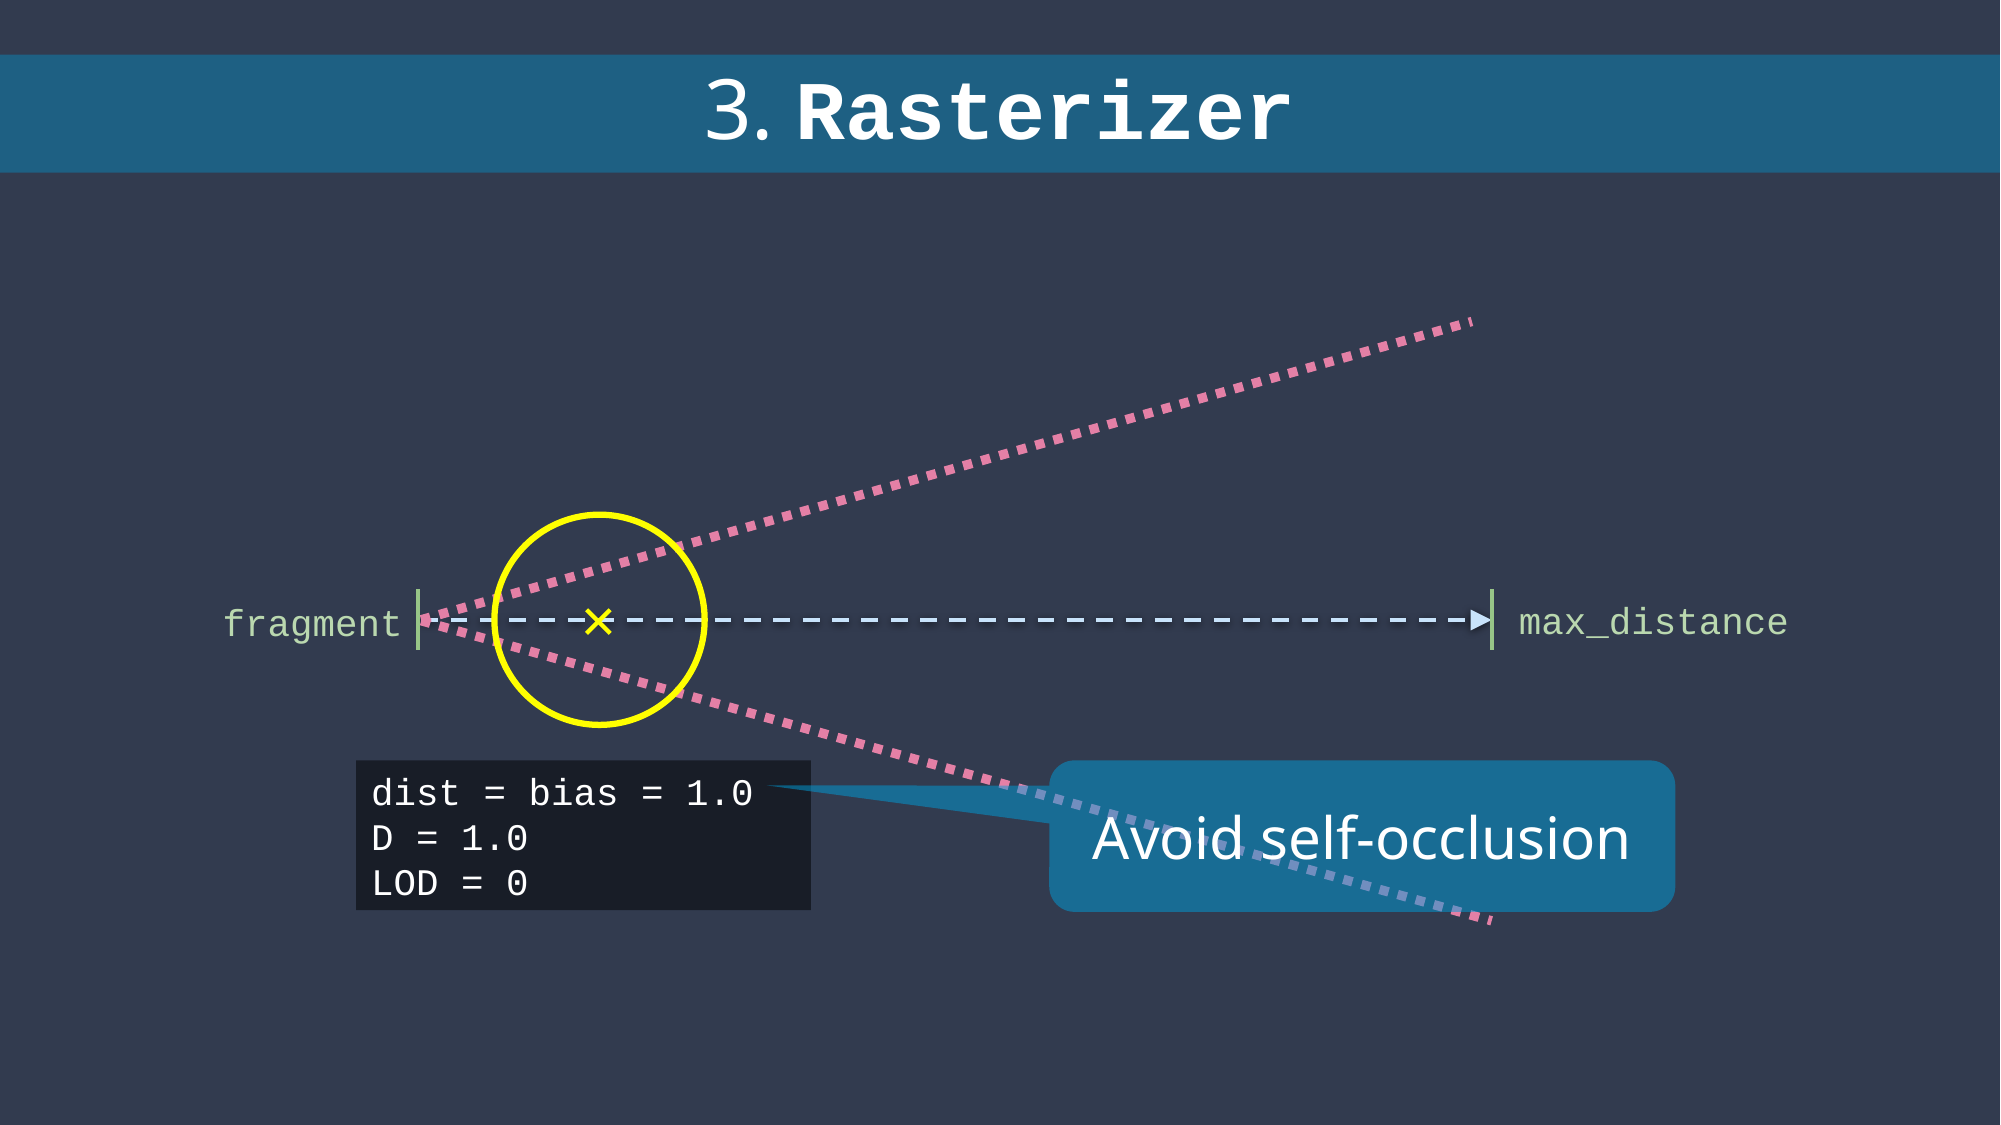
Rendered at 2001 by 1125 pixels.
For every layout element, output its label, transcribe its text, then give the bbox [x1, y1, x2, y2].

text_box 3. Rasterizer [0, 54, 2000, 173]
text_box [420, 620, 1492, 922]
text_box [420, 321, 1473, 620]
text_box Avoid self-occlusion [1500, 760, 1676, 912]
text_box dist = bias = 1.0 D = 1.0 LOD = 0 [356, 760, 414, 911]
text_box fragment [191, 591, 412, 651]
text_box max_distance [1504, 589, 1835, 650]
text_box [586, 609, 611, 634]
